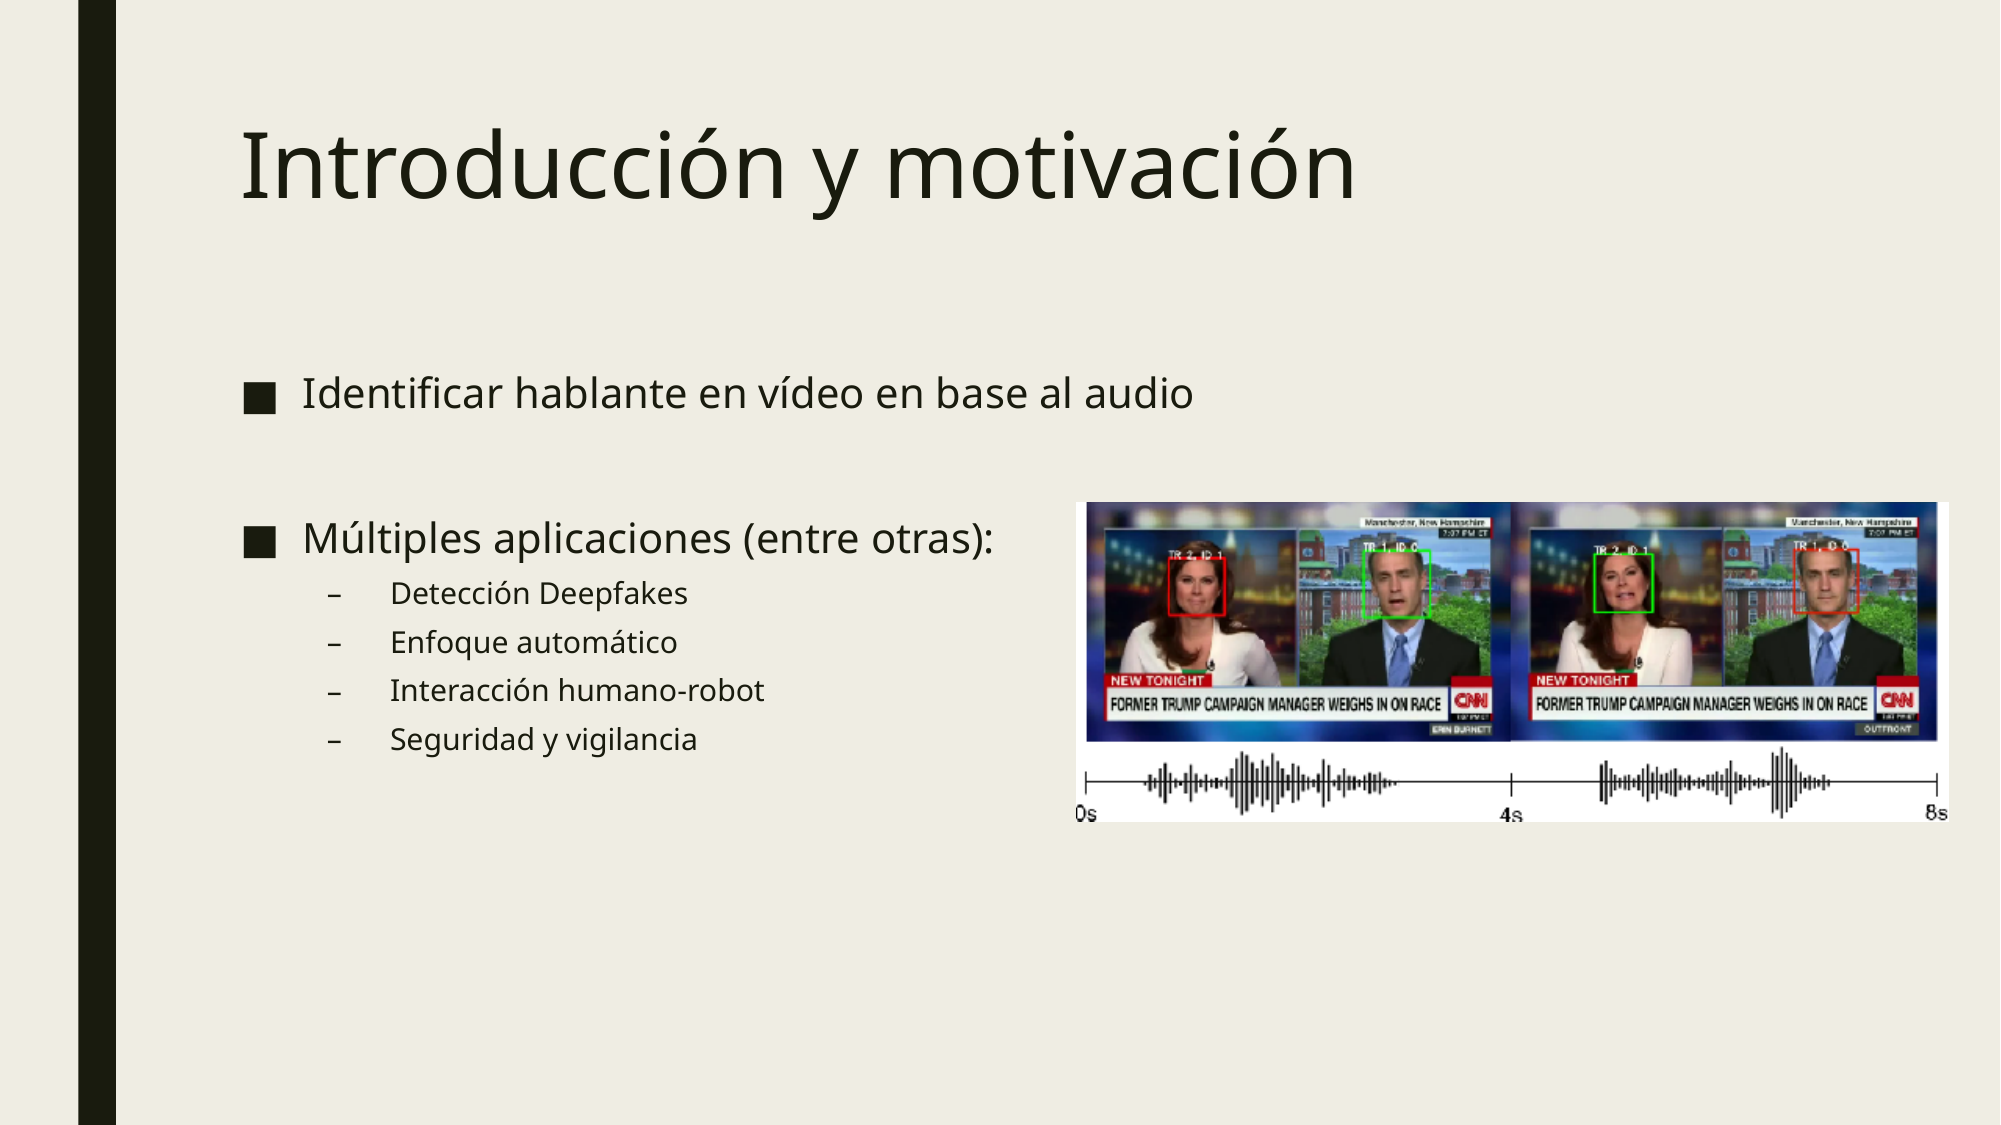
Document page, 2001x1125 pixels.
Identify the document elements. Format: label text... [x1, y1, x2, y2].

title Introducción y motivación [225, 112, 1800, 357]
picture [1076, 502, 1949, 822]
text_box Identificar hablante en vídeo en base al audio Múltiples aplicaciones (entre otras): Detección Deepfakes Enfoque automático Interacción humano-robot Seguridad y vigilancia [224, 363, 1957, 961]
